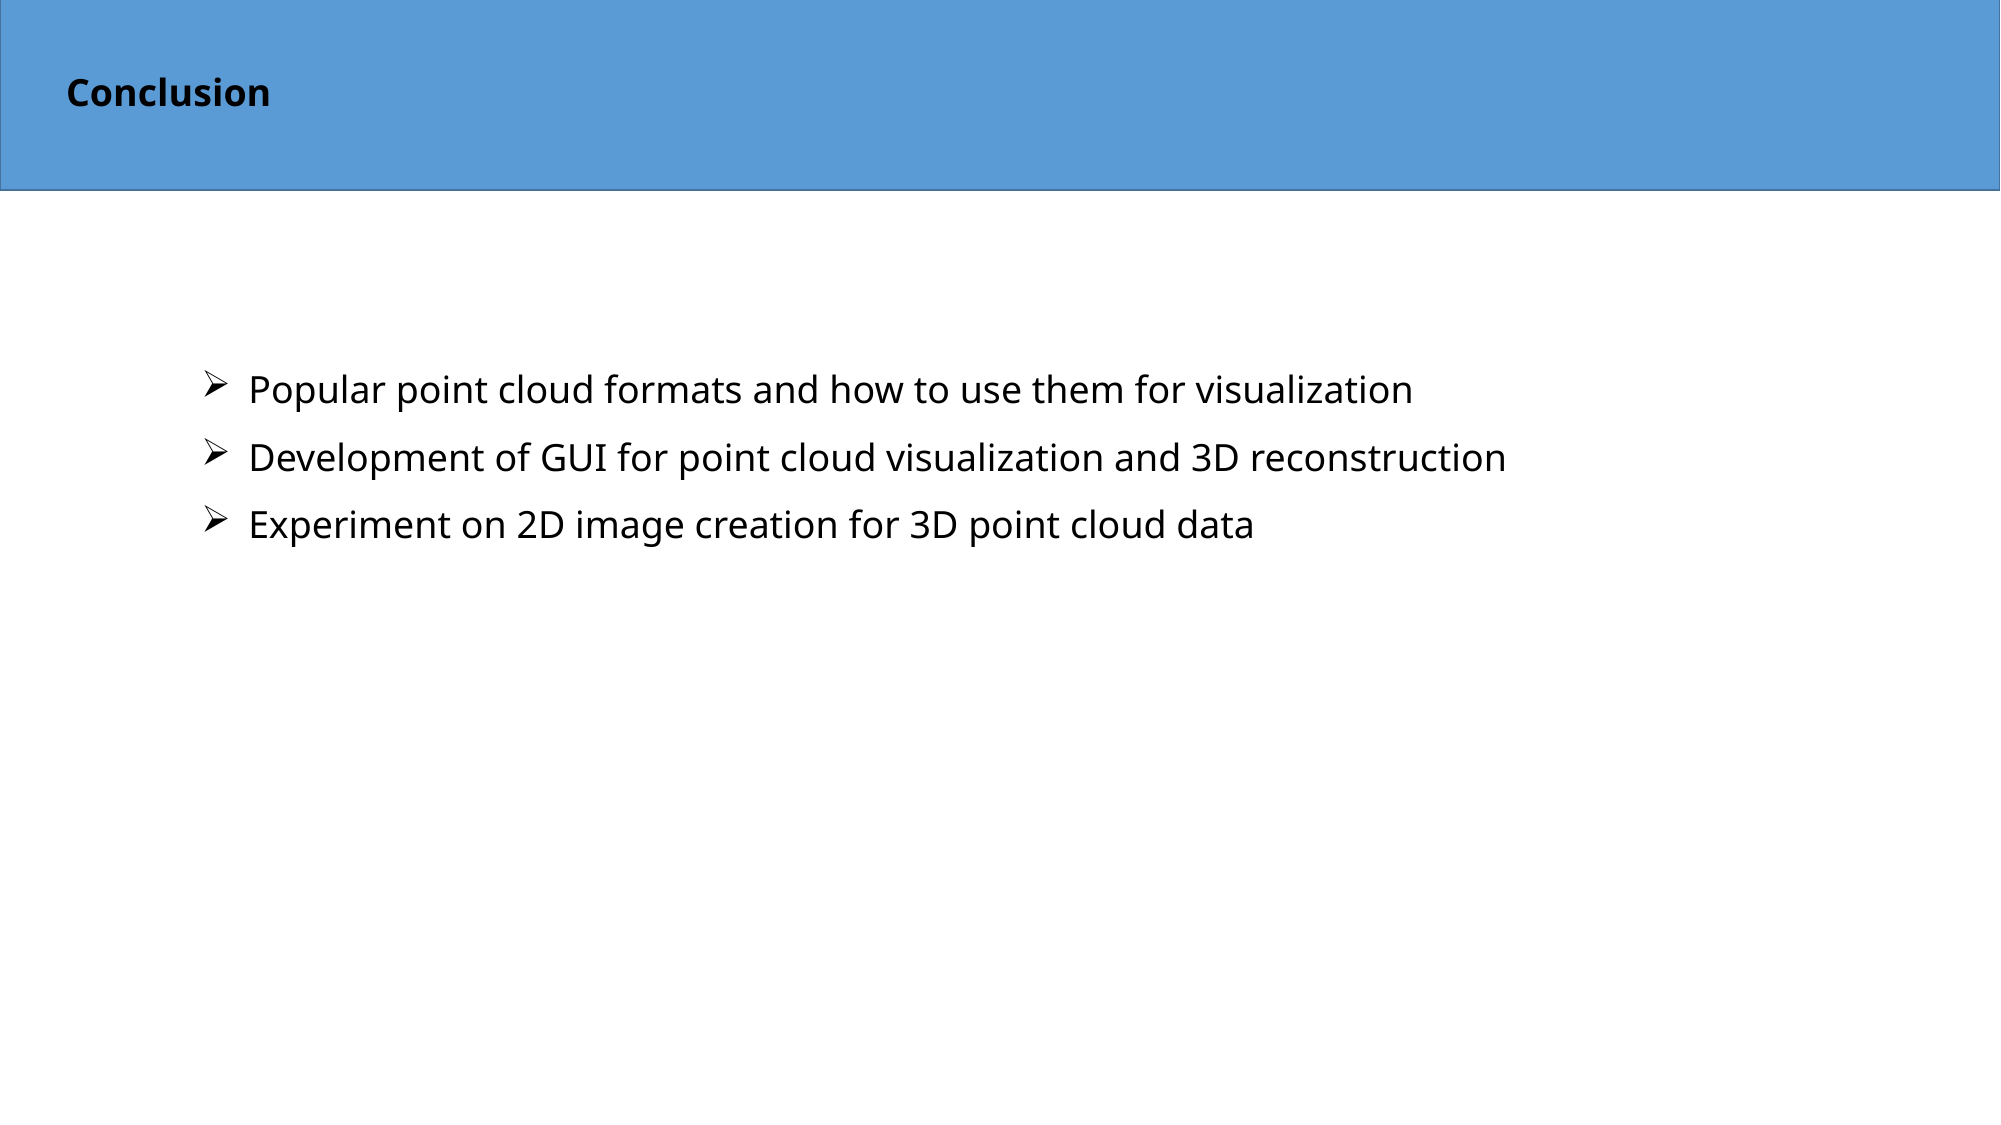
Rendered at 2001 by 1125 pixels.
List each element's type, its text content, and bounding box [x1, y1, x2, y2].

text_box [0, 0, 2000, 191]
text_box Popular point cloud formats and how to use them for visualization Development of GUI for point cloud visualization and 3D reconstruction Experiment on 2D image creation for 3D point cloud data [186, 336, 1775, 554]
text_box [54, 61, 1454, 138]
text_box Conclusion [51, 61, 287, 122]
